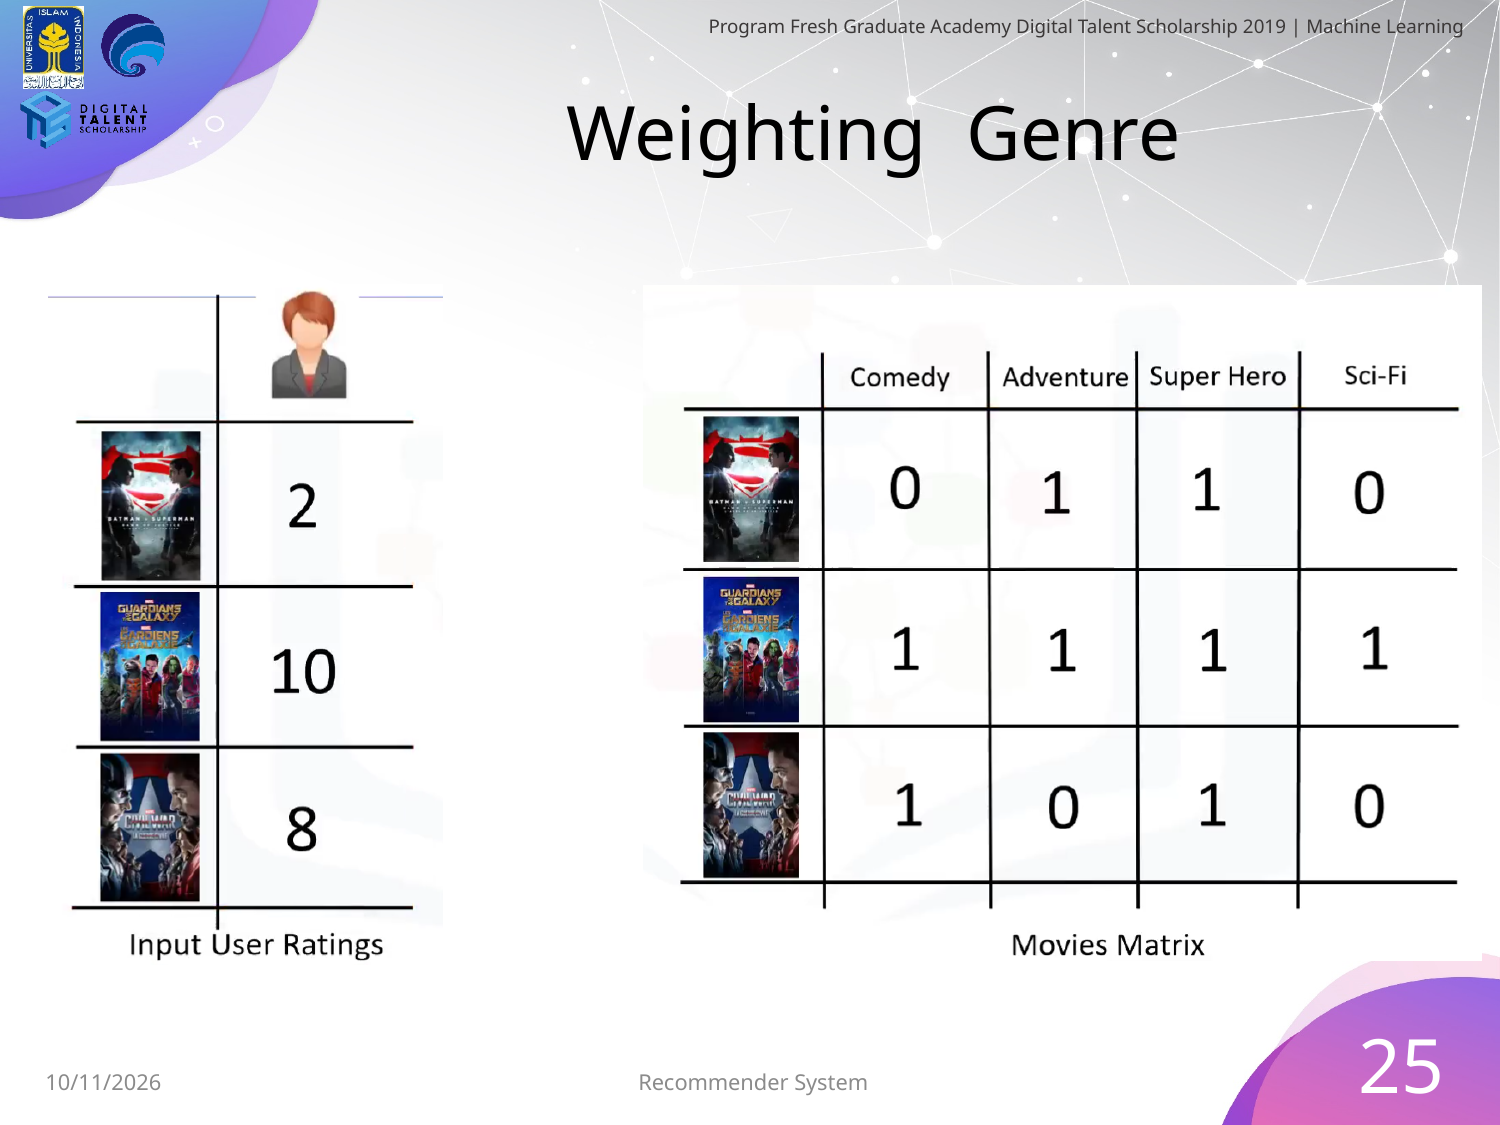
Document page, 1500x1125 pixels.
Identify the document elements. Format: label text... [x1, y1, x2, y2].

title Weighting Genre [271, 66, 1477, 207]
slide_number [30, 1053, 272, 1114]
slide_number 25 [1327, 1025, 1477, 1115]
picture [0, 0, 1500, 1125]
footer Recommender System [386, 1053, 1121, 1114]
